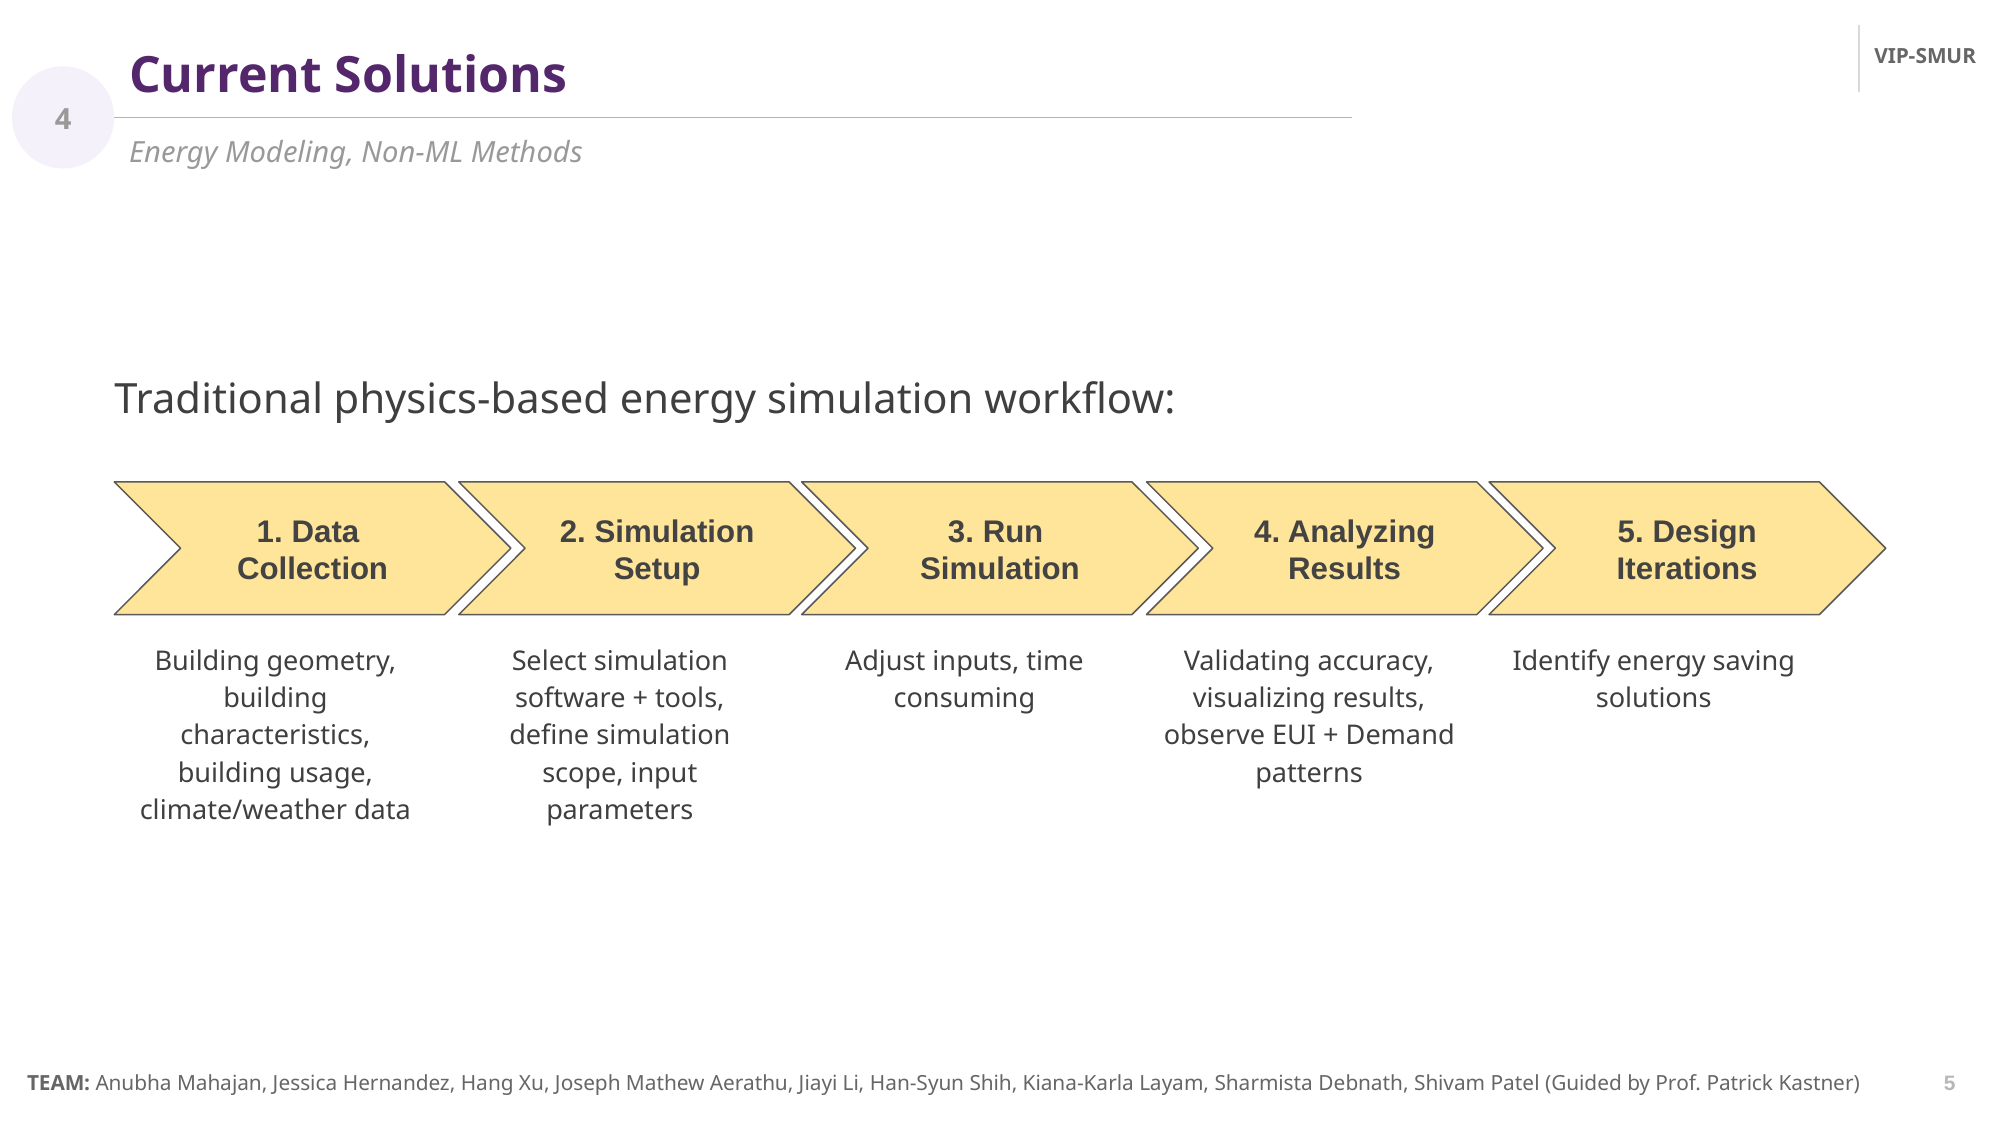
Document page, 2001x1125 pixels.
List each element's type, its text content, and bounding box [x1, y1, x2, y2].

text_box Energy Modeling, Non-ML Methods [114, 117, 1916, 220]
text_box Adjust inputs, time consuming [803, 623, 1126, 728]
text_box 3. Run Simulation [801, 481, 1199, 615]
text_box 4 [11, 66, 114, 169]
text_box 5. Design Iterations [1489, 481, 1886, 615]
text_box Validating accuracy, visualizing results, observe EUI + Demand patterns [1147, 623, 1471, 803]
text_box 4. Analyzing Results [1146, 481, 1544, 615]
text_box Select simulation software + tools, define simulation scope, input parameters [458, 623, 781, 840]
text_box Current Solutions [114, 27, 1609, 130]
text_box Building geometry, building characteristics, building usage, climate/weather data [114, 623, 437, 840]
text_box 1. Data Collection [114, 481, 511, 615]
text_box 2. Simulation Setup [458, 481, 856, 615]
text_box Traditional physics-based energy simulation workflow: [99, 349, 1901, 936]
text_box Identify energy saving solutions [1492, 623, 1815, 728]
